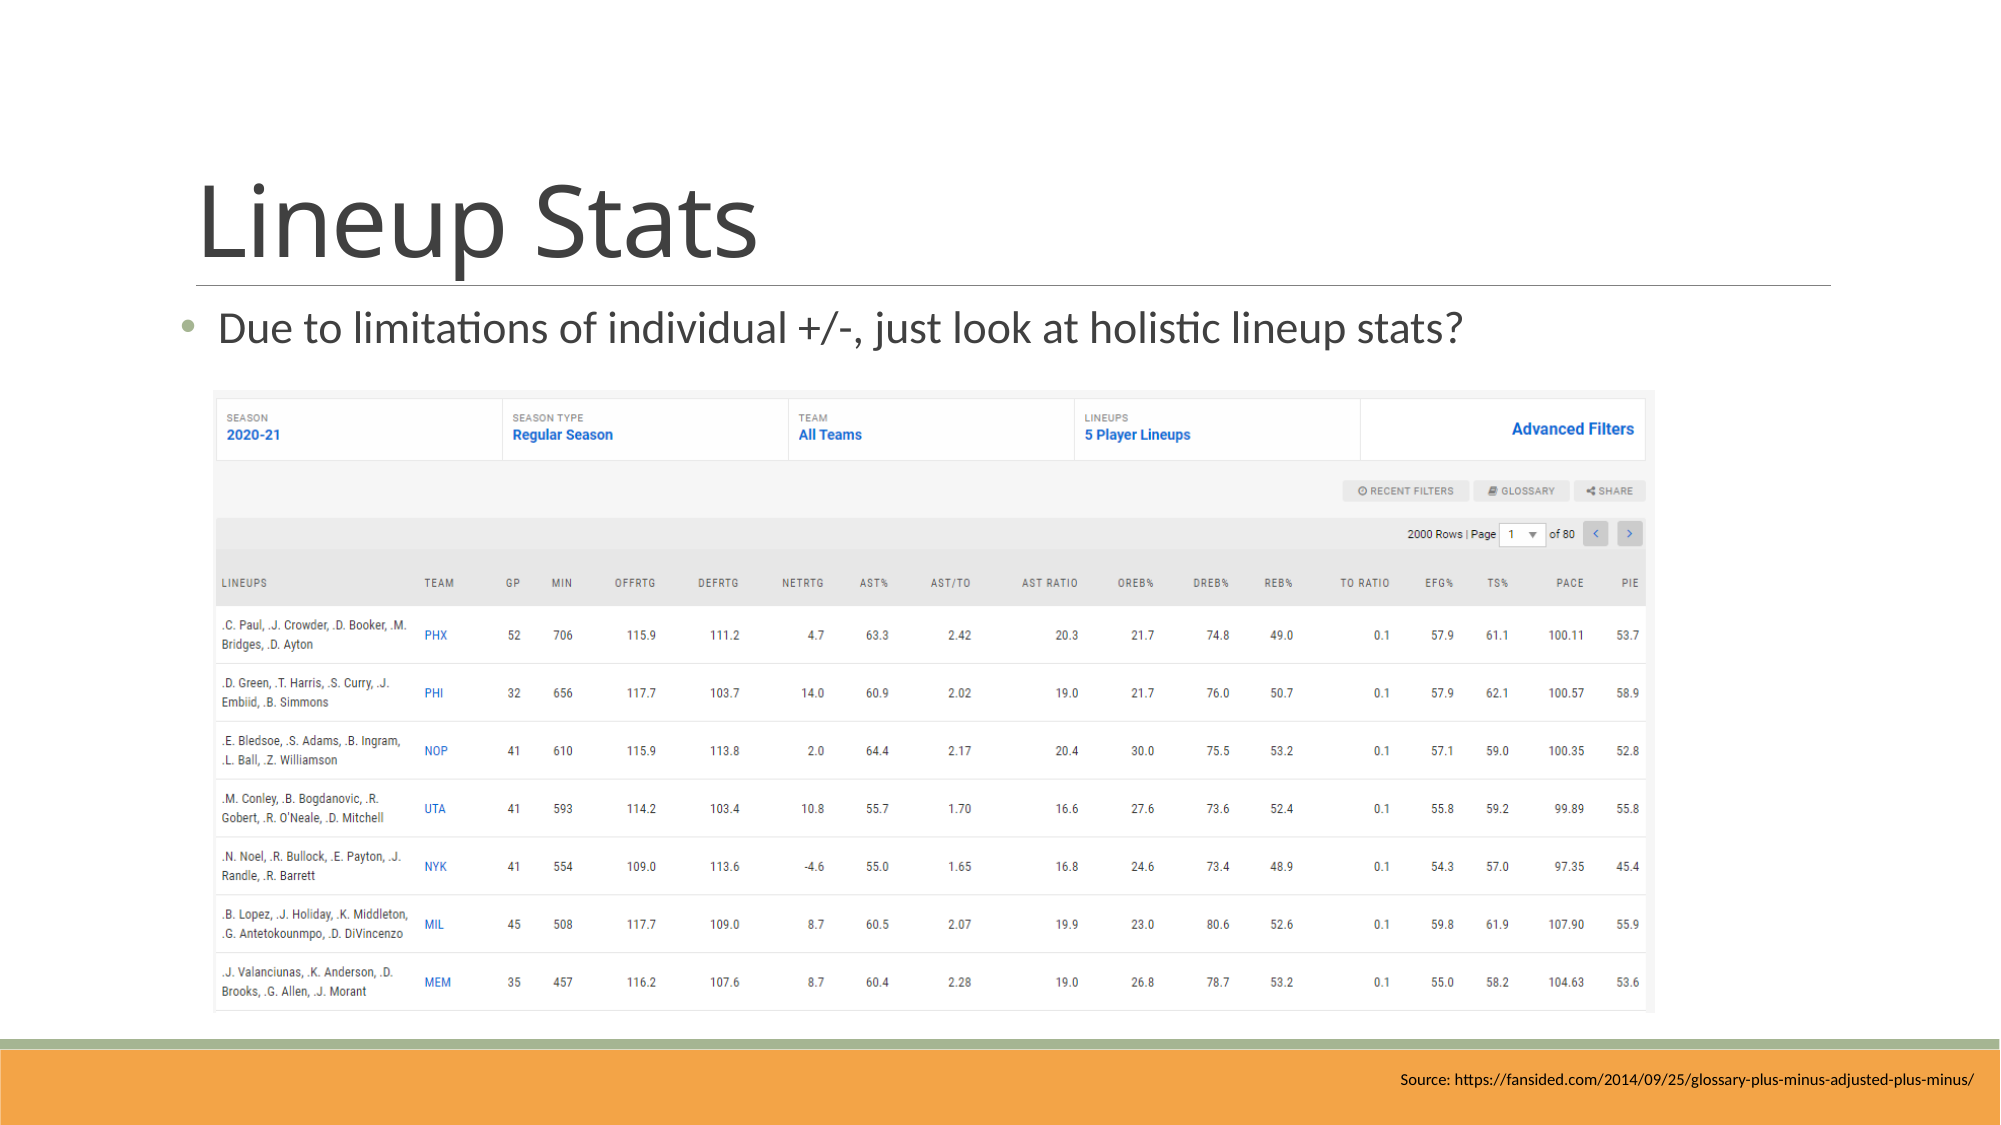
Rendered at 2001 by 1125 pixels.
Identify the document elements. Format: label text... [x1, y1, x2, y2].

title Lineup Stats [180, 47, 1830, 285]
text_box Source: https://fansided.com/2014/09/25/glossary-plus-minus-adjusted-plus-minus/ [989, 1061, 1990, 1097]
picture [213, 389, 1655, 1013]
list Due to limitations of individual +/-, just look at holistic lineup stats? [180, 296, 1771, 956]
